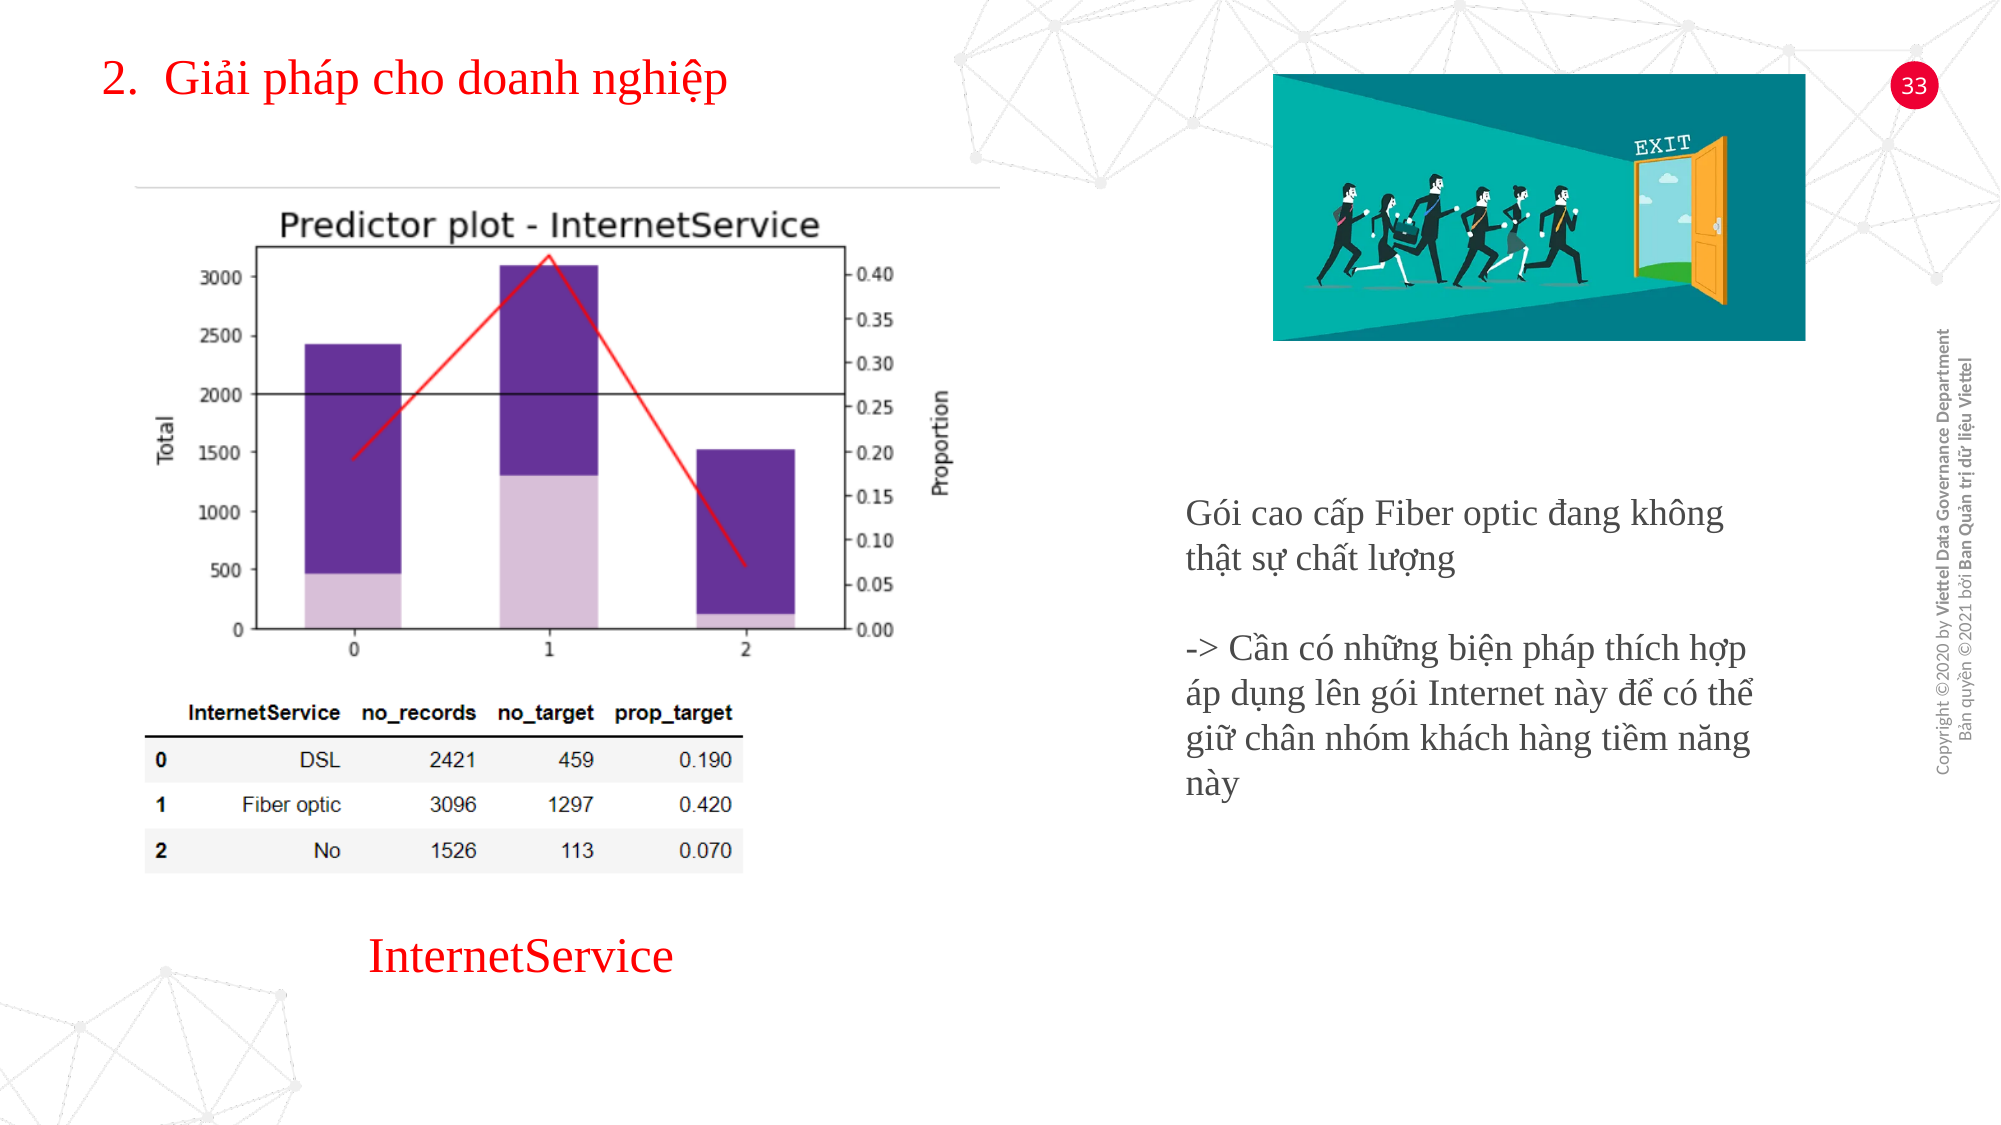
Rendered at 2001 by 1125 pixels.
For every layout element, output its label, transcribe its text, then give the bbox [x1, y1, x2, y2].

text_box Gói cao cấp Fiber optic đang không thật sự chất lượng -> Cần có những biện pháp thích hợp áp dụng lên gói Internet này để có thể giữ chân nhóm khách hàng tiềm năng này [1170, 480, 1787, 811]
text_box 2. Giải pháp cho doanh nghiệp [86, 37, 898, 113]
picture [0, 0, 2000, 1125]
text_box InternetService [353, 914, 738, 990]
